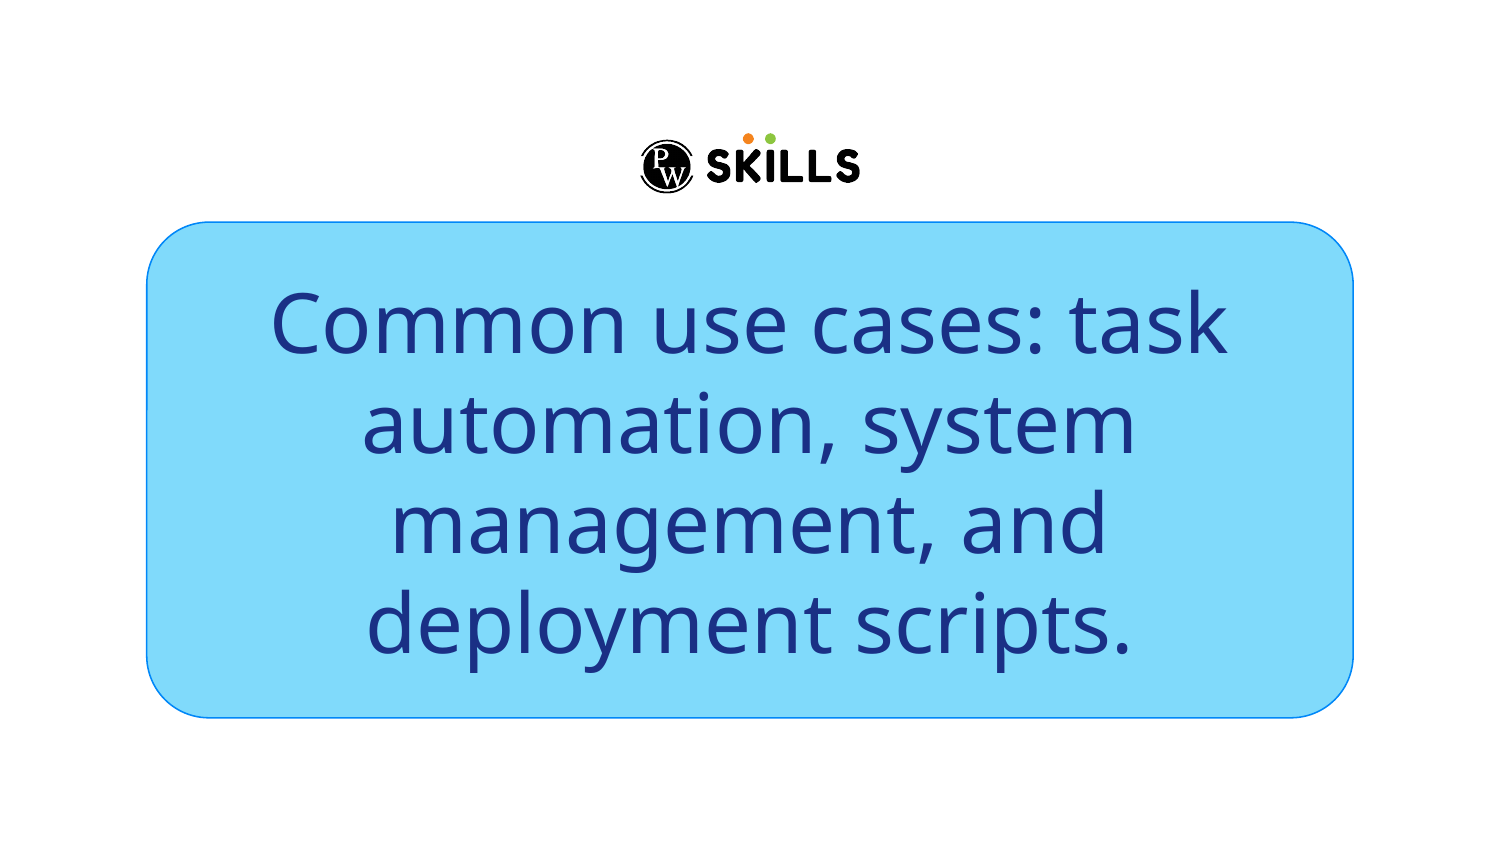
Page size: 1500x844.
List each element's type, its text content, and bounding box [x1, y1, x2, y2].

picture [640, 133, 860, 194]
text_box [146, 222, 1354, 718]
text_box Common use cases: task automation, system management, and deployment scripts. [177, 255, 1323, 686]
